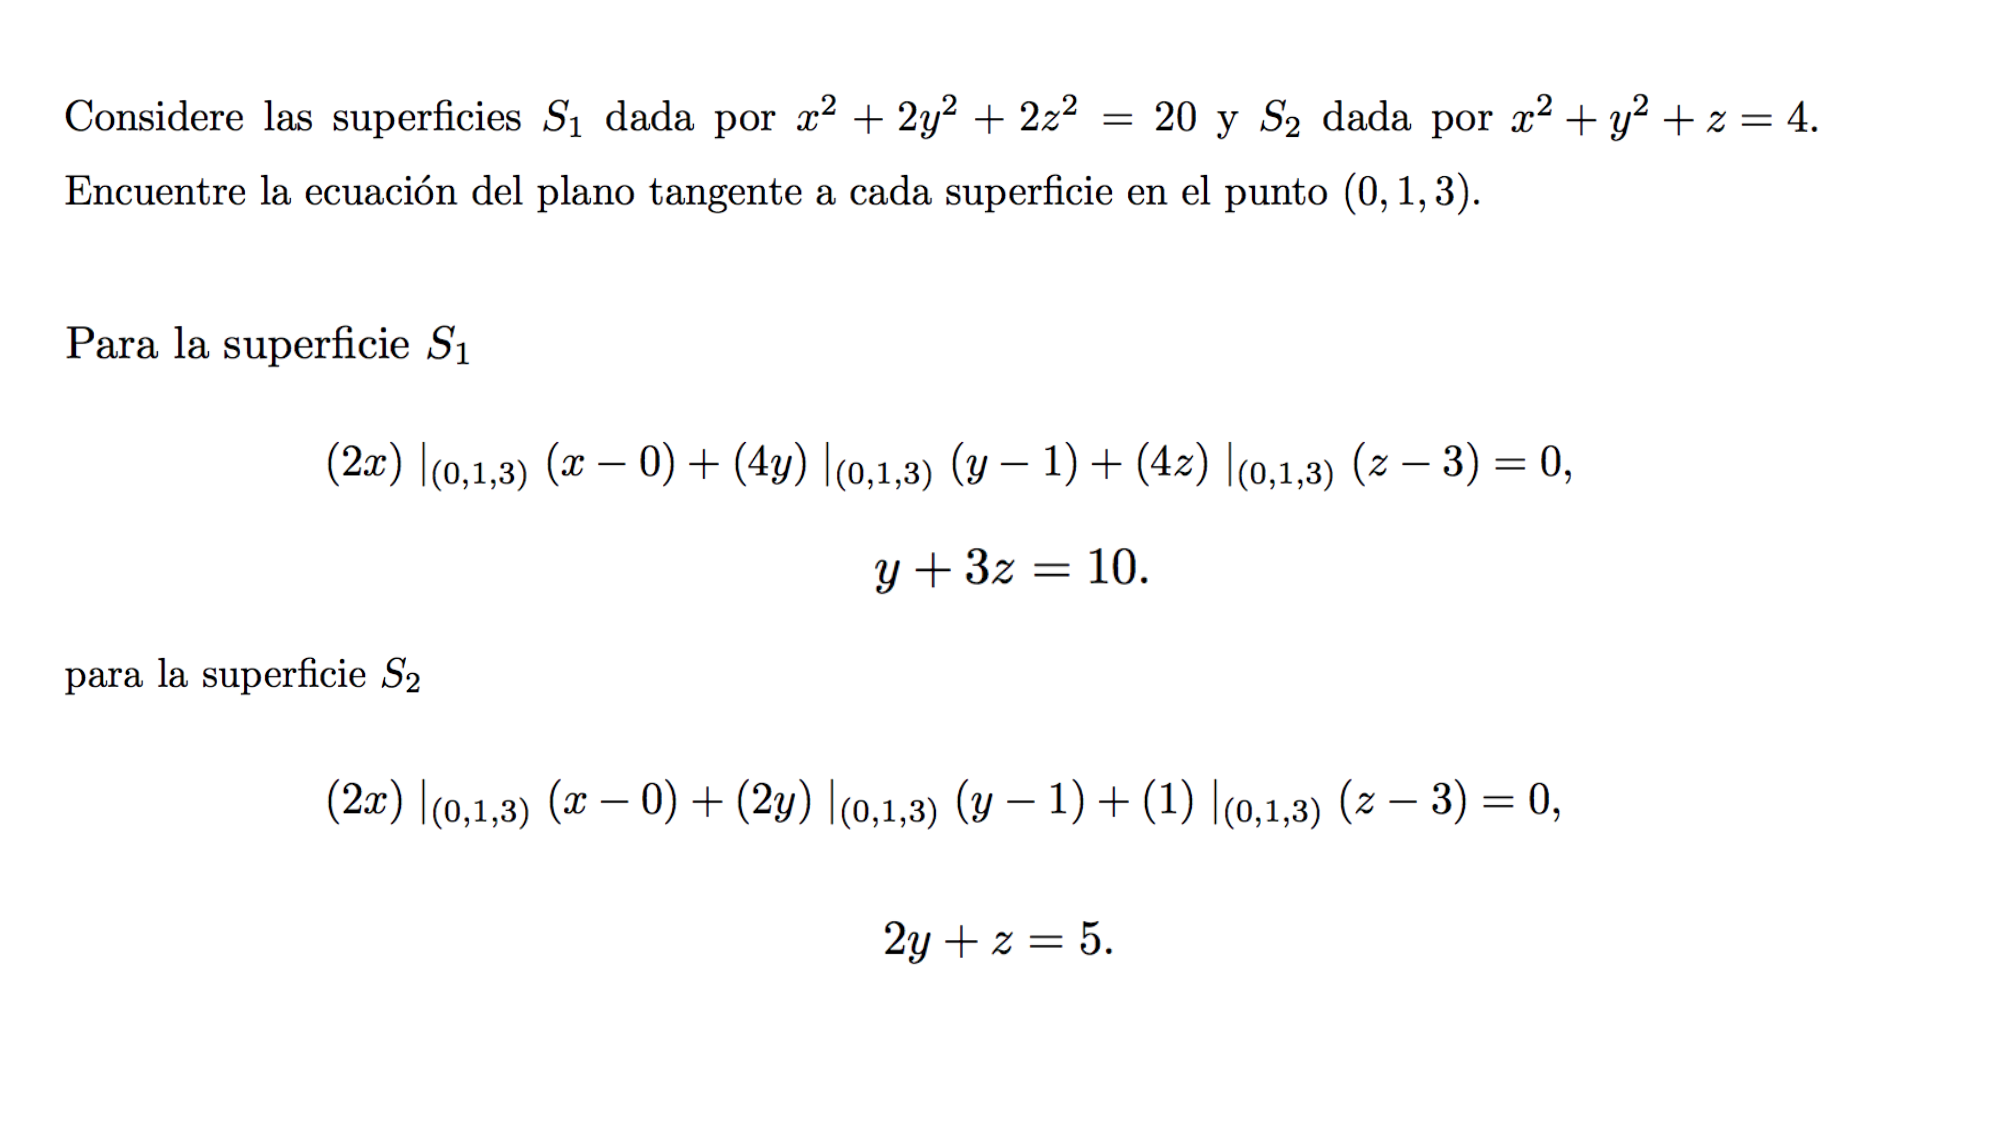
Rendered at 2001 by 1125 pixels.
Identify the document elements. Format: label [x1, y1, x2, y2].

picture [862, 531, 1156, 610]
list [56, 88, 1499, 146]
picture [314, 419, 1581, 502]
picture [314, 763, 1572, 845]
picture [862, 905, 1126, 973]
picture [56, 644, 430, 702]
picture [56, 306, 481, 375]
picture [56, 164, 1489, 221]
picture [1506, 92, 1829, 146]
